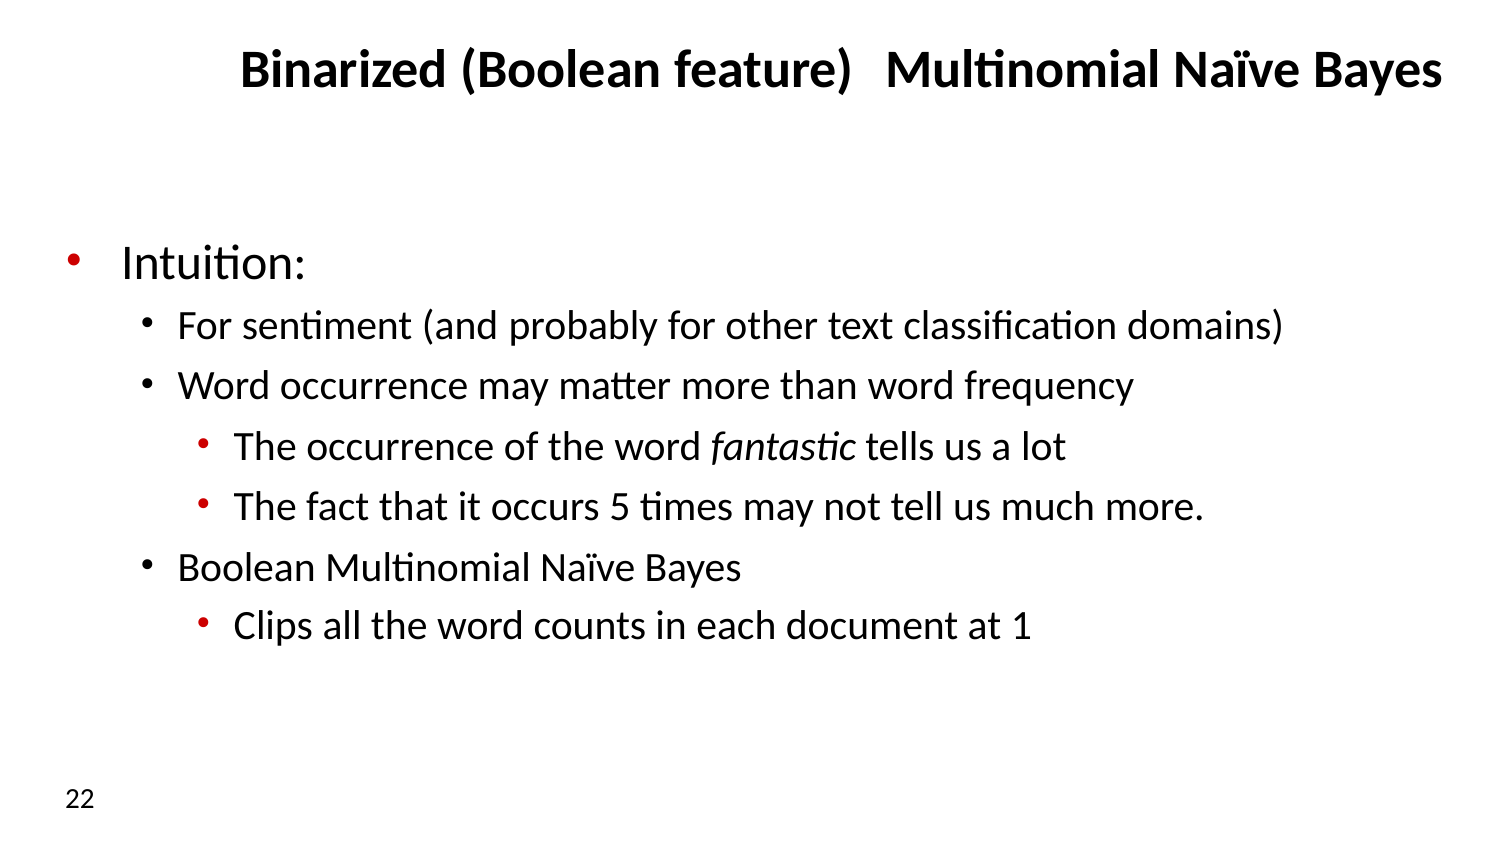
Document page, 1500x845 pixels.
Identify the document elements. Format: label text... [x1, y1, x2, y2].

text_box Intuition: For sentiment (and probably for other text classification domains) Word occurrence may matter more than word frequency The occurrence of the word fantastic tells us a lot The fact that it occurs 5 times may not tell us much more. Boolean Multinomial Naïve Bayes Clips all the word counts in each document at 1 [62, 217, 1292, 648]
slide_number 22 [58, 766, 101, 845]
title Binarized (Boolean feature) Multinomial Naïve Bayes [237, 31, 1447, 175]
